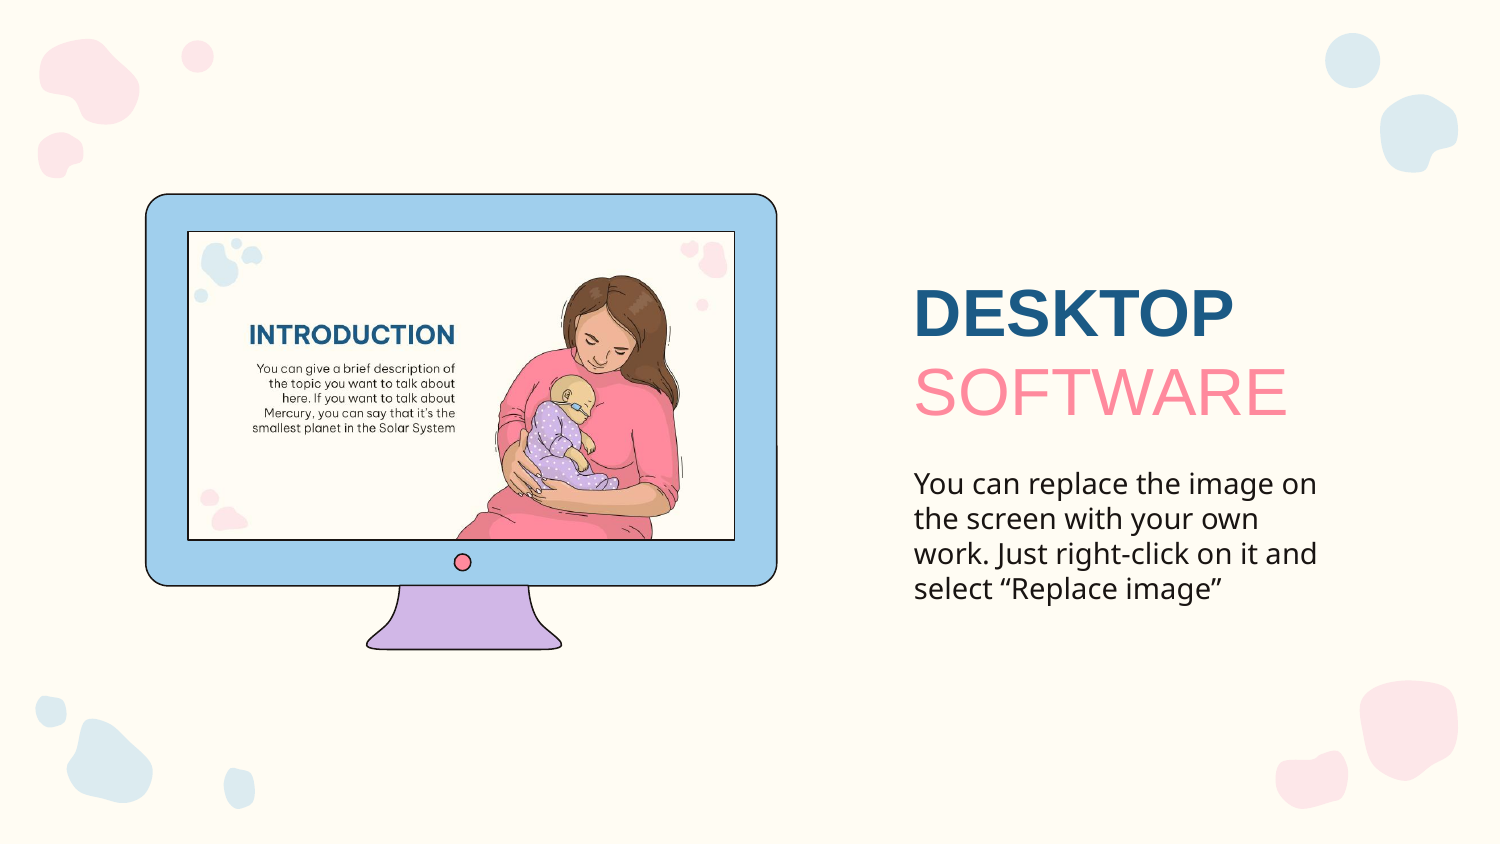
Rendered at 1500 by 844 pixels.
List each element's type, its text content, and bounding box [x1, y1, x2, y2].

subtitle You can replace the image on the screen with your own work. Just right-click on it and select “Replace image” [898, 450, 1338, 616]
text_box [145, 193, 777, 650]
picture [188, 232, 735, 540]
title DESKTOP SOFTWARE [898, 251, 1338, 445]
